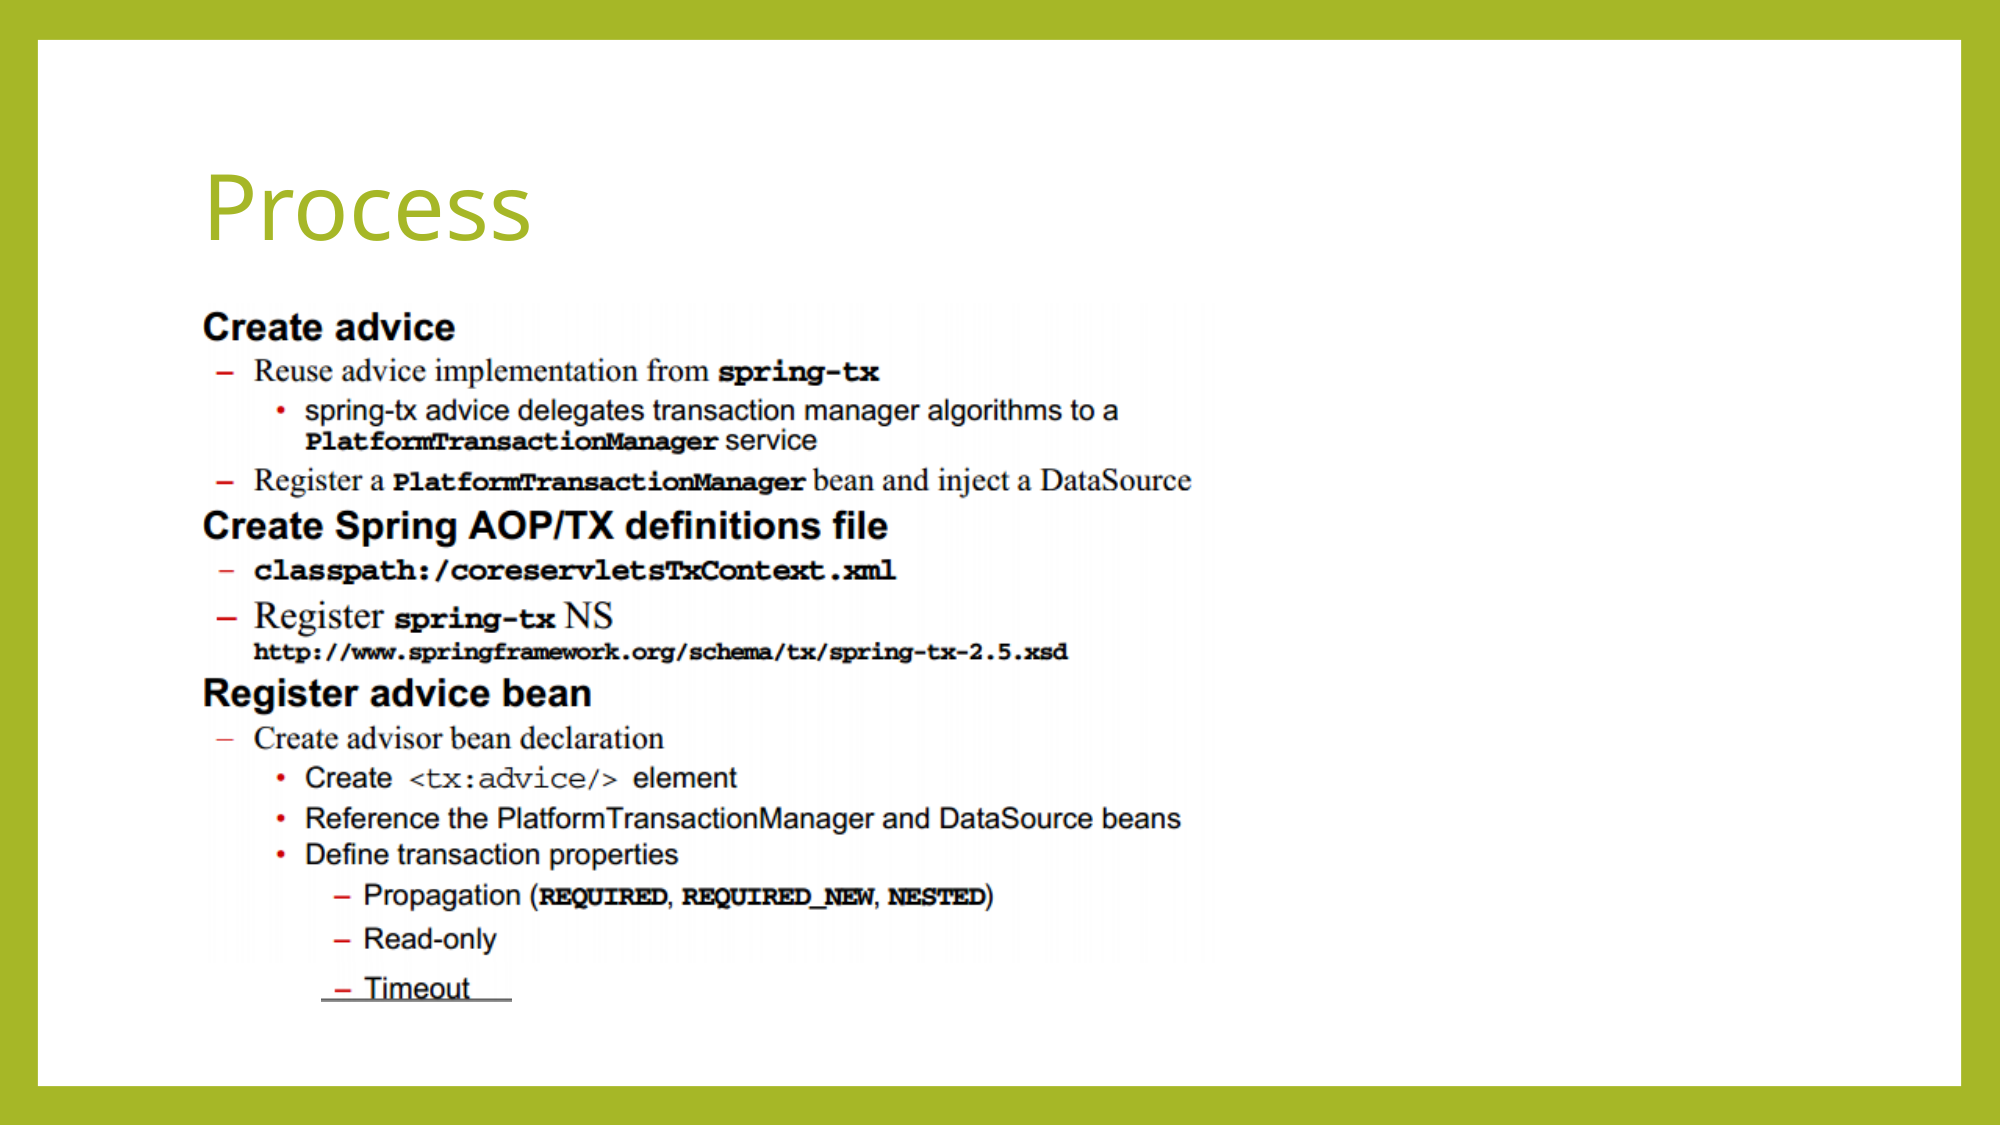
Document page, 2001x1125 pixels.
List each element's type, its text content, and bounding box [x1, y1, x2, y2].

title Process [187, 99, 1808, 323]
picture [203, 302, 1216, 1002]
